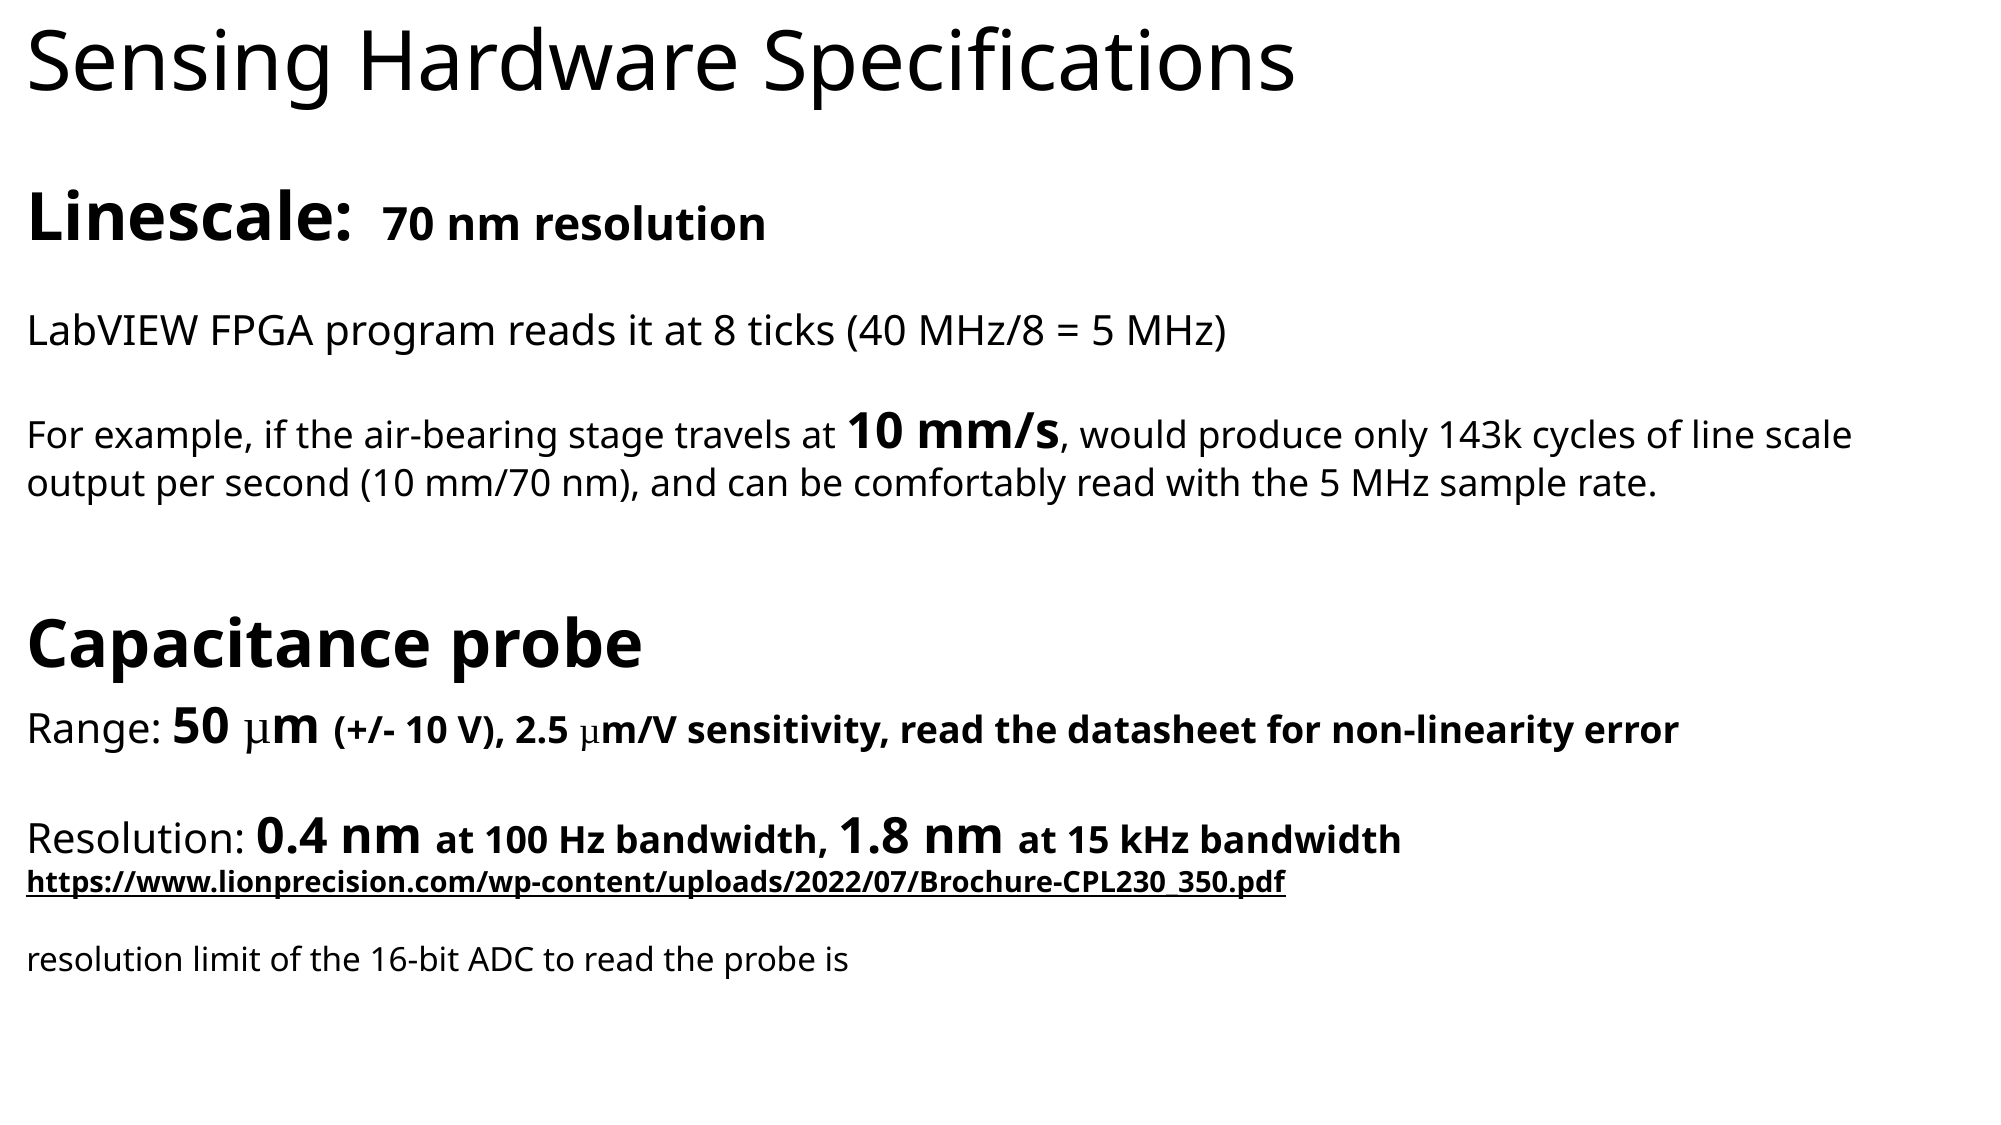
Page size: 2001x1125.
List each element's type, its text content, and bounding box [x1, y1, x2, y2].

text_box Sensing Hardware Specifications [11, 0, 1944, 115]
text_box Linescale: 70 nm resolution LabVIEW FPGA program reads it at 8 ticks (40 MHz/8 = 5 MHz) For example, if the air-bearing stage travels at 10 mm/s, would produce only 143k cycles of line scale output per second (10 mm/70 nm), and can be comfortably read with the 5 MHz sample rate. [11, 166, 1944, 512]
